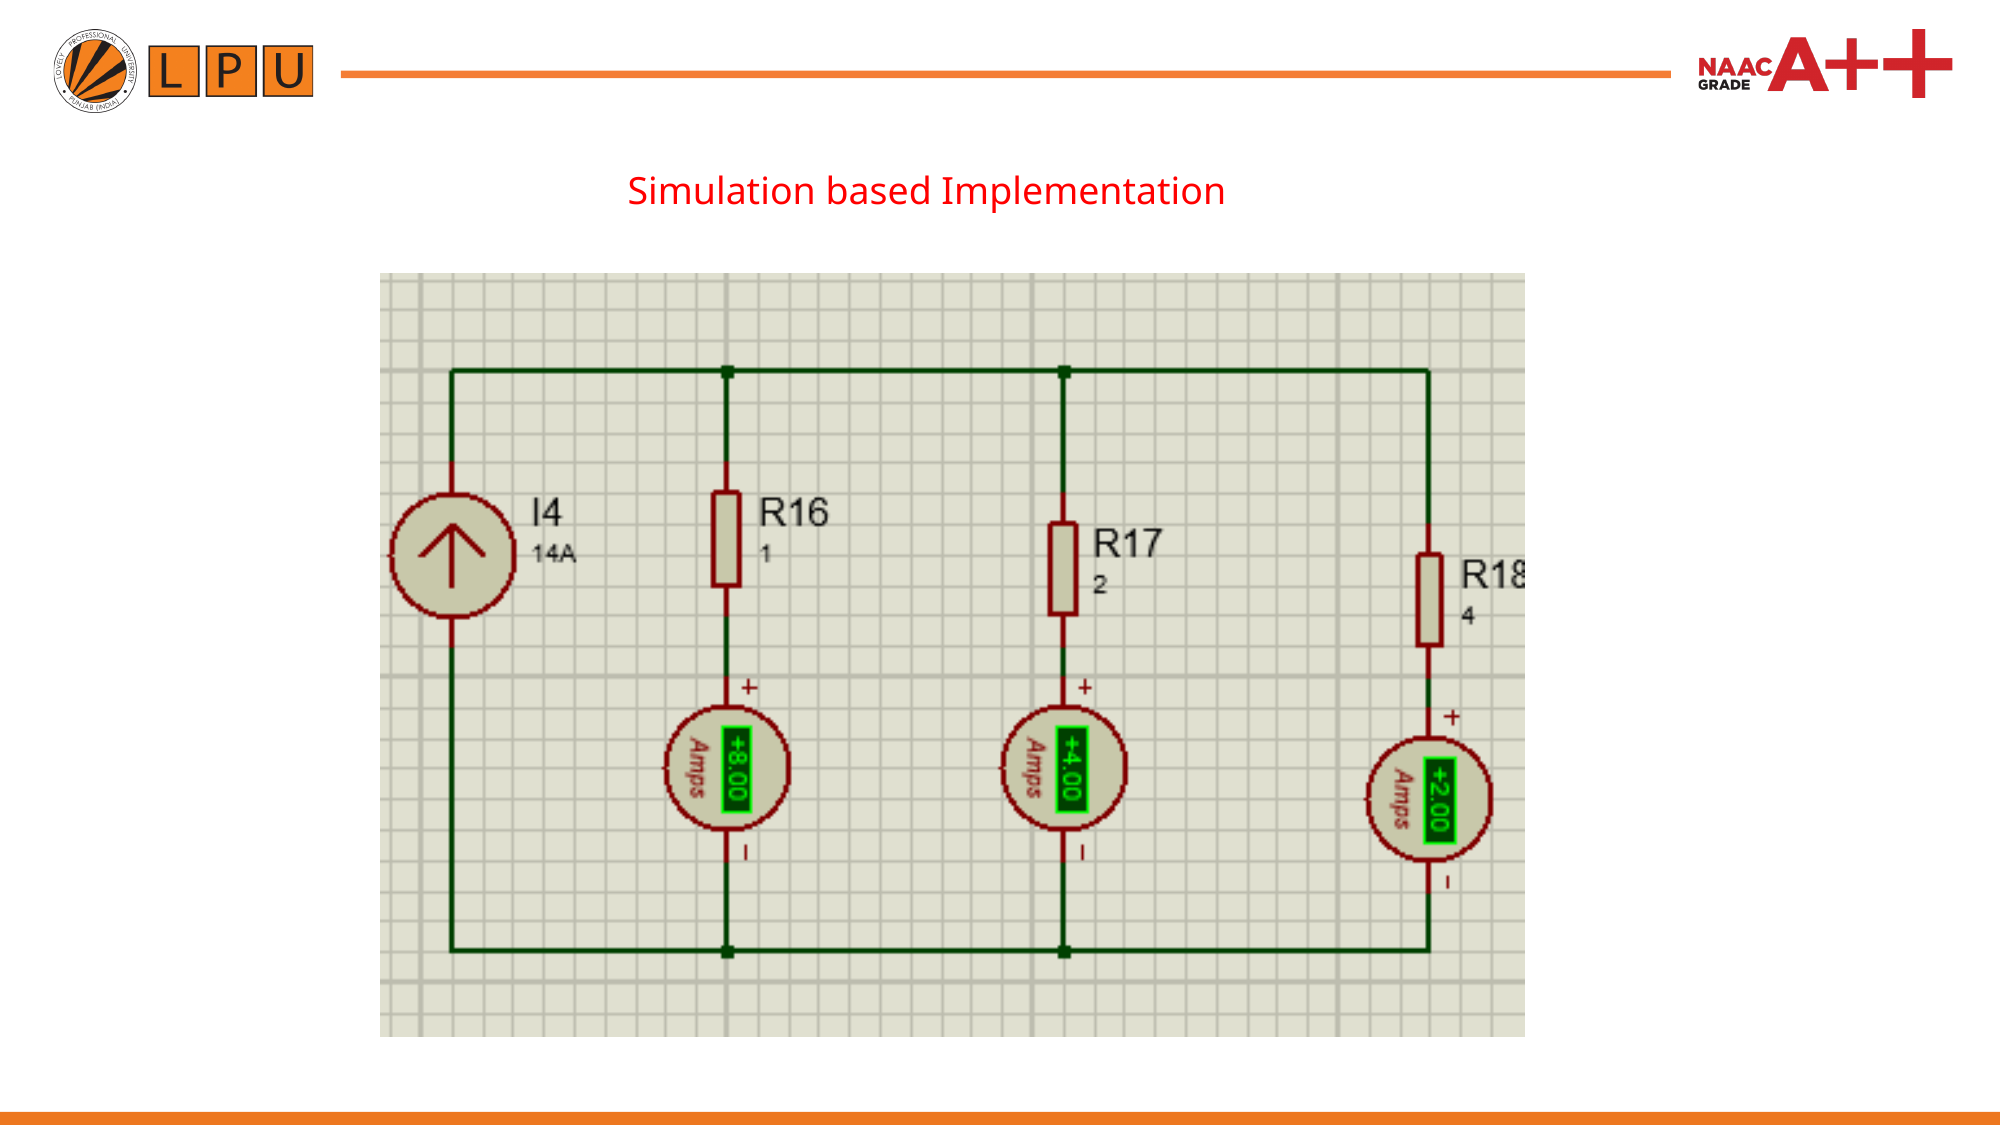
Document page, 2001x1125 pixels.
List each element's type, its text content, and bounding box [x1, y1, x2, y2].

text_box Simulation based Implementation [612, 159, 1613, 220]
picture [380, 272, 1525, 1037]
